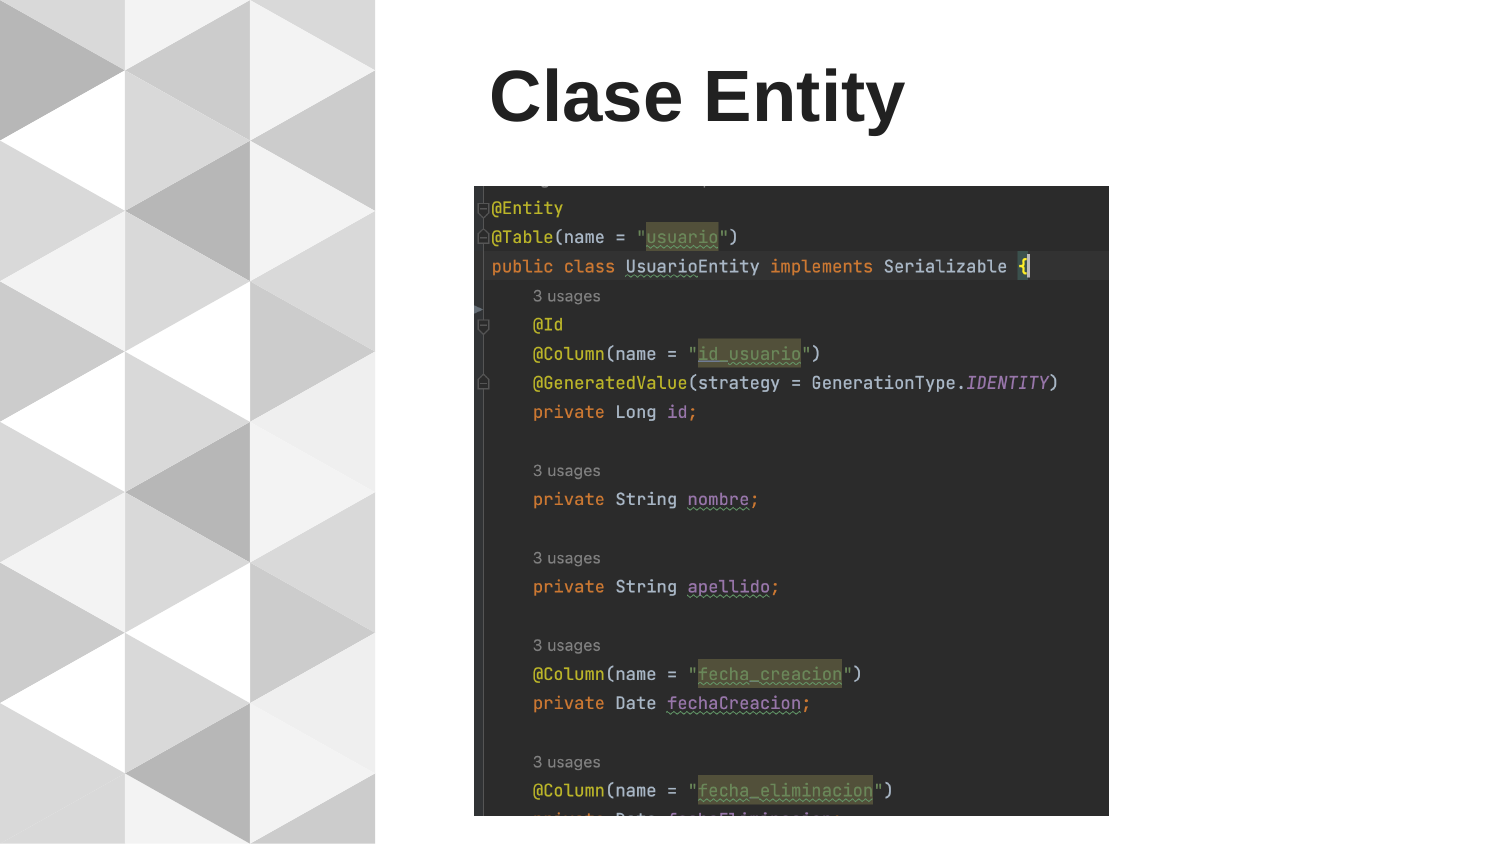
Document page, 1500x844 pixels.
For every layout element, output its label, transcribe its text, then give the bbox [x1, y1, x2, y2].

picture [474, 186, 1110, 816]
title Clase Entity [474, 40, 1417, 152]
